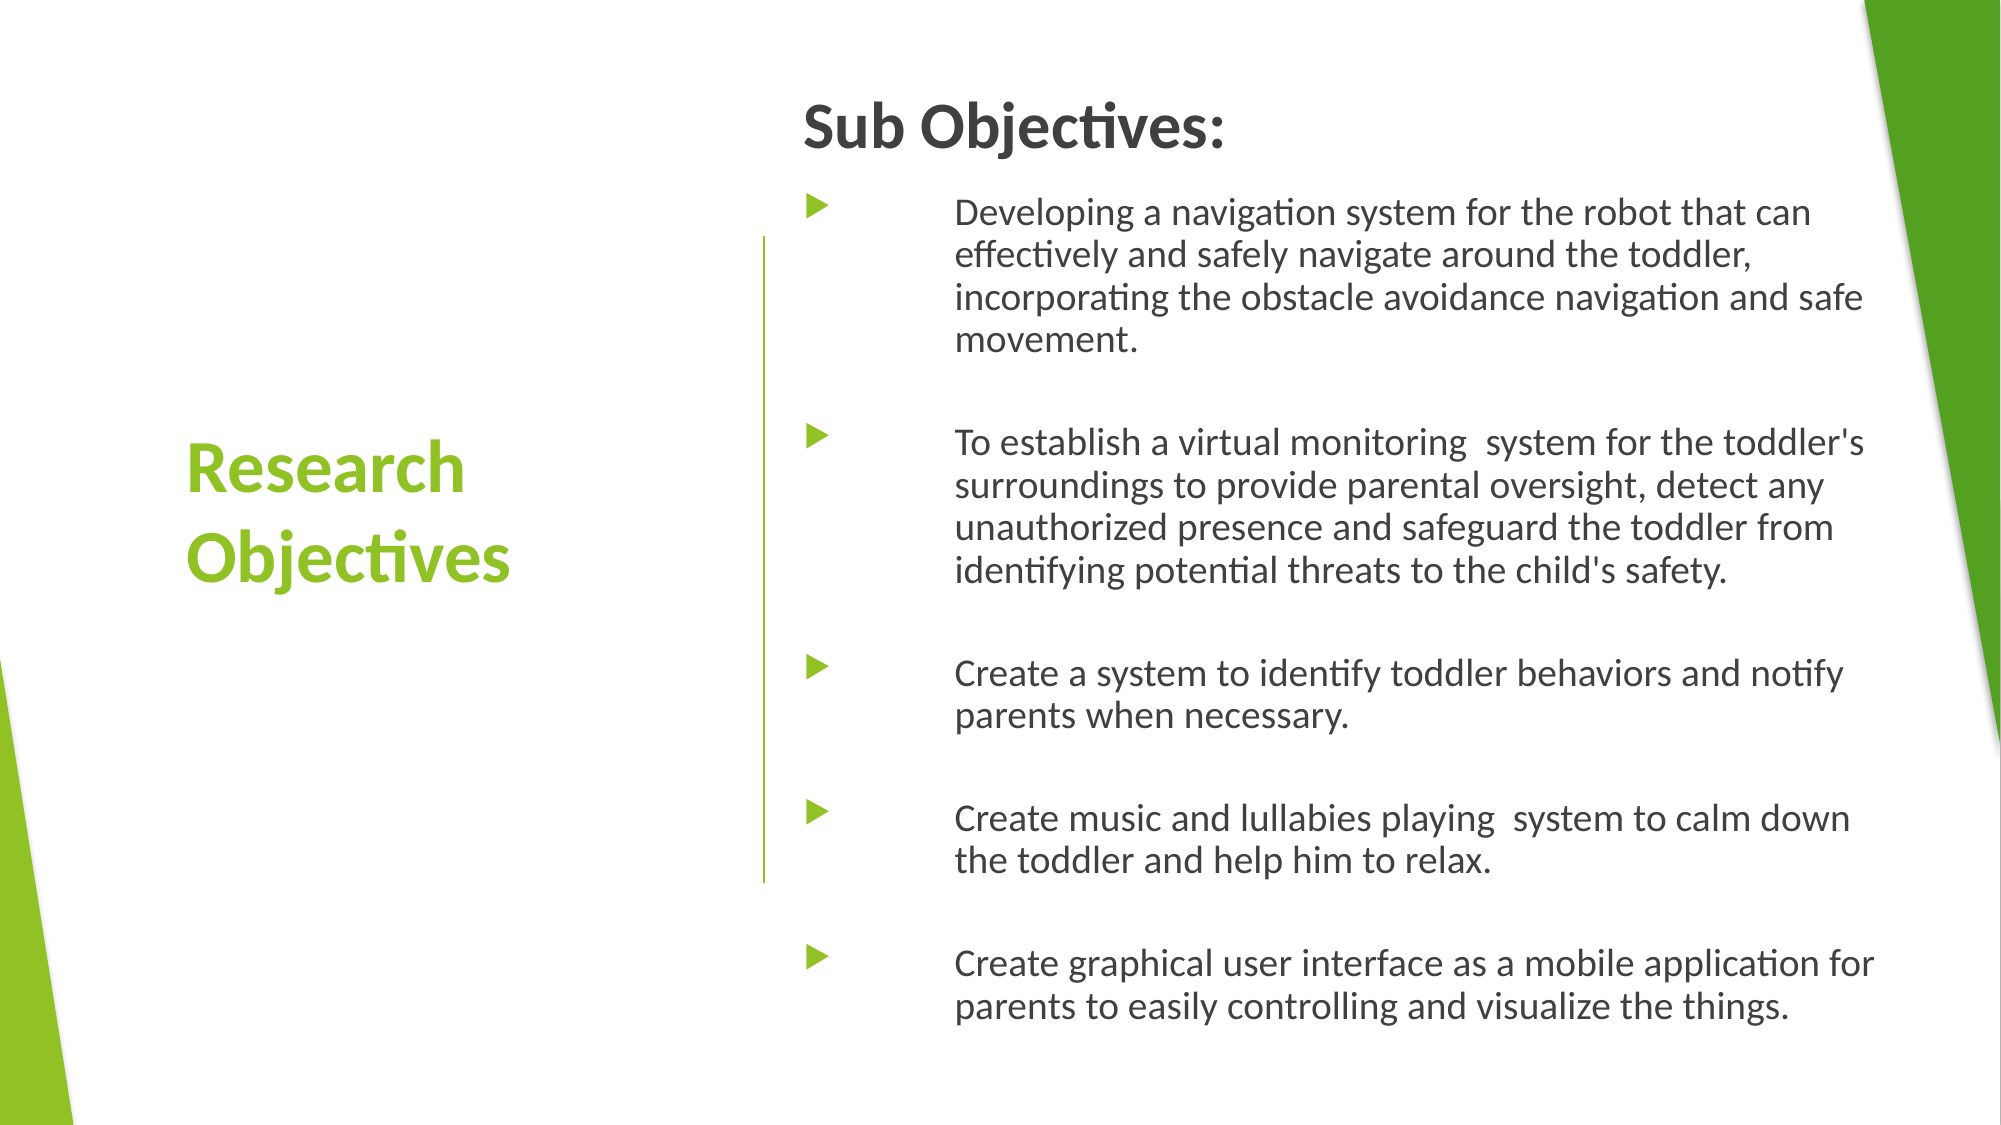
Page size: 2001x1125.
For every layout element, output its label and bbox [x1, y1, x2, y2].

text_box [0, 0, 2000, 1125]
